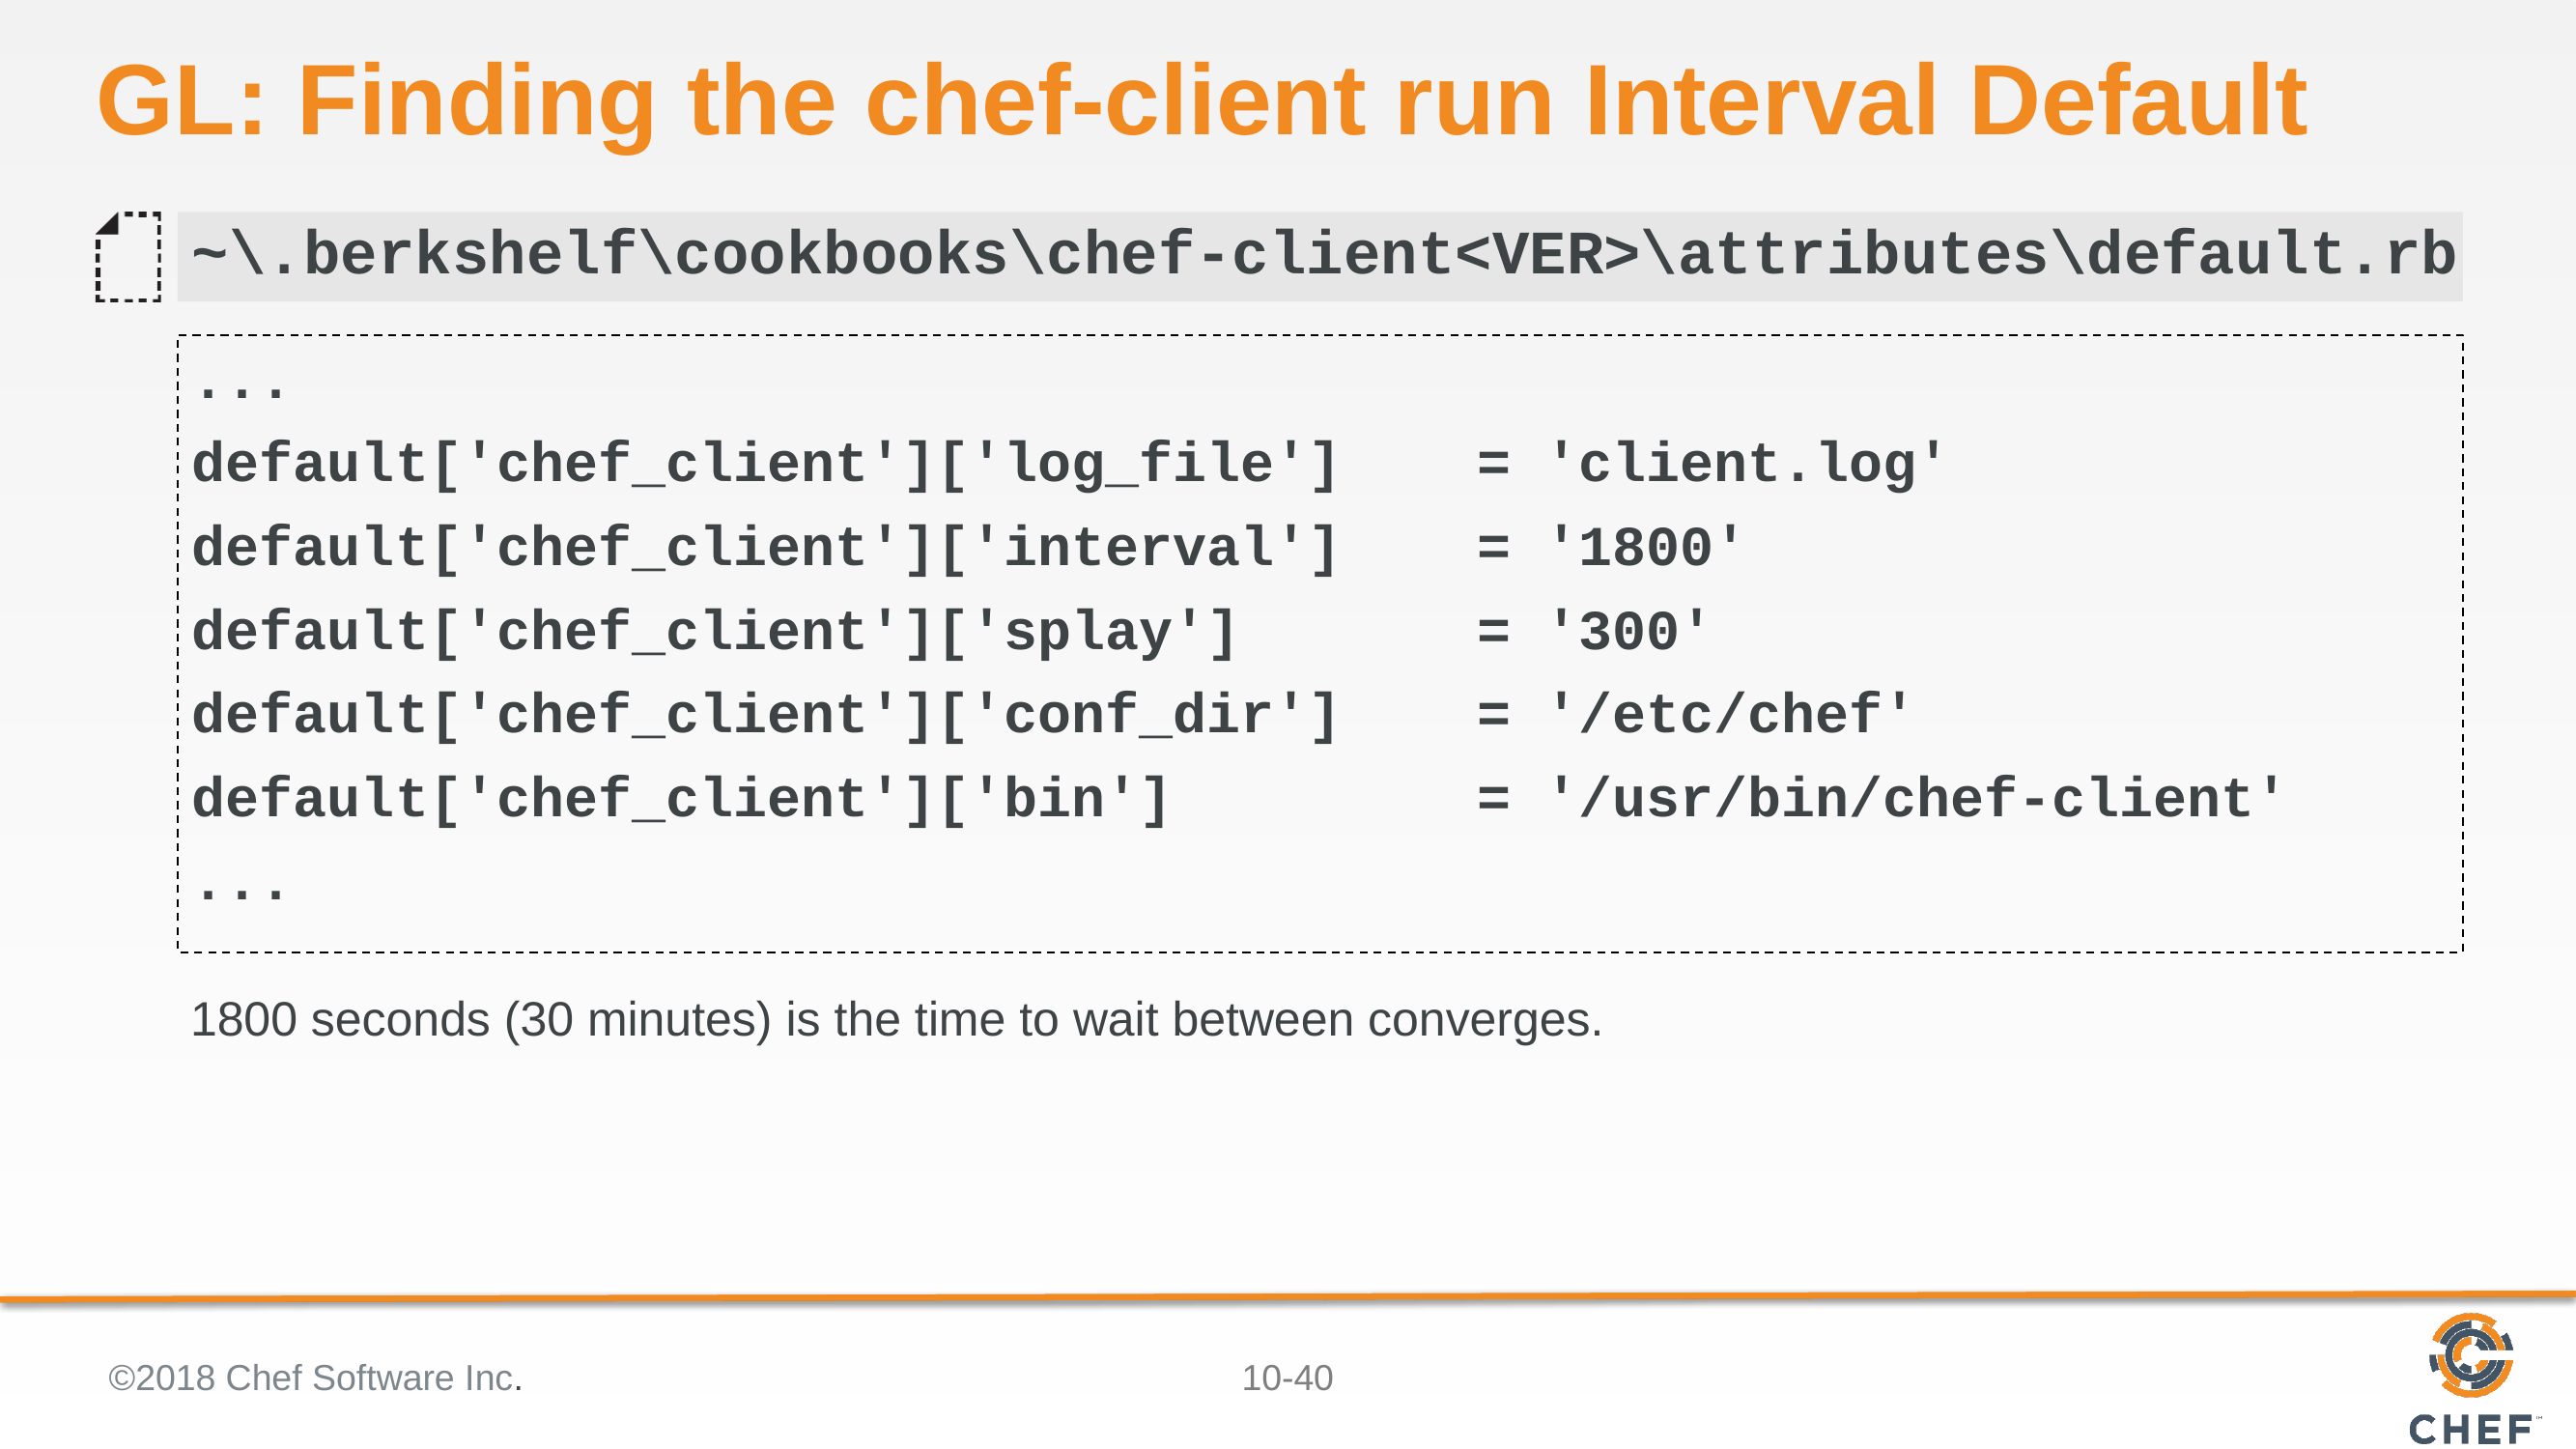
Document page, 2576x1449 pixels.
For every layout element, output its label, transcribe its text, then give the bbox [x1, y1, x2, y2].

list ~\.berkshelf\cookbooks\chef-client<VER>\attributes\default.rb [177, 212, 2463, 302]
picture [2399, 1297, 2550, 1449]
text_box 1800 seconds (30 minutes) is the time to wait between converges. [176, 973, 2459, 1257]
list ... default['chef_client']['log_file'] = 'client.log' default['chef_client']['interval'] = '1800' default['chef_client']['splay'] = '300' default['chef_client']['conf_dir'] = '/etc/chef' default['chef_client']['bin'] = '/usr/bin/chef-client' ... [177, 334, 2464, 953]
title GL: Finding the chef-client run Interval Default [96, 48, 2463, 180]
